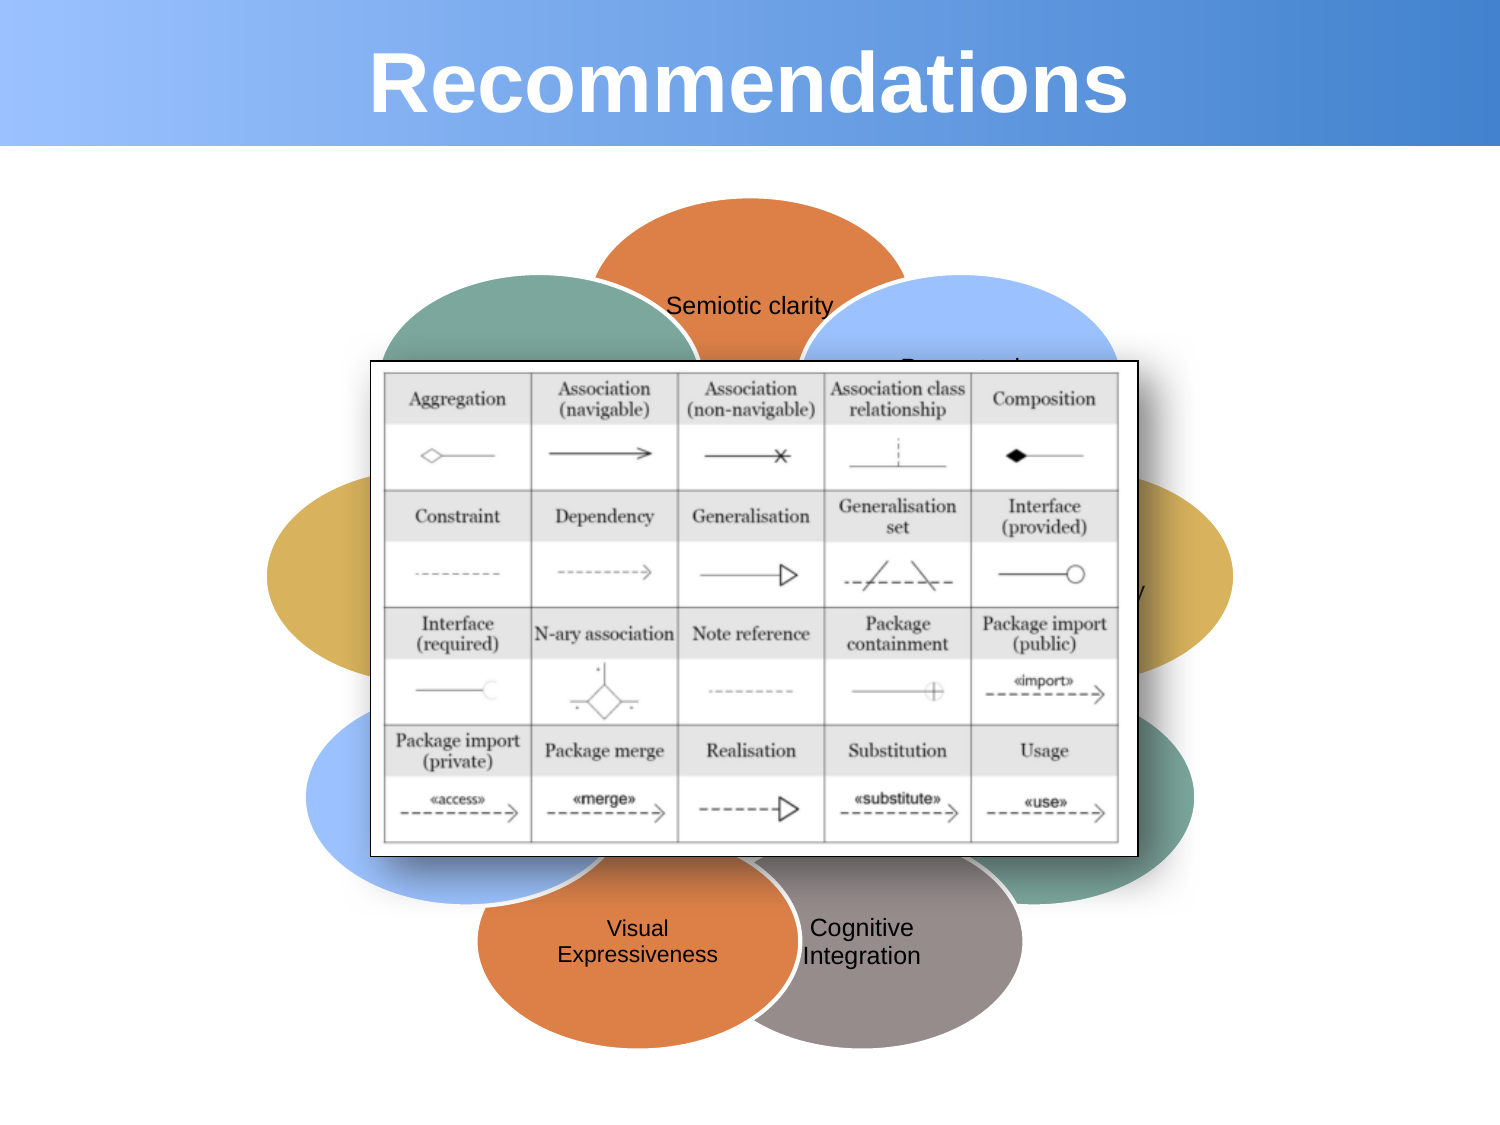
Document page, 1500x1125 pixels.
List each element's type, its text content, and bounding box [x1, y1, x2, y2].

title Recommendations [17, 19, 1483, 138]
picture [371, 361, 1138, 857]
text_box [0, 0, 1500, 147]
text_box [100, 195, 1400, 1071]
